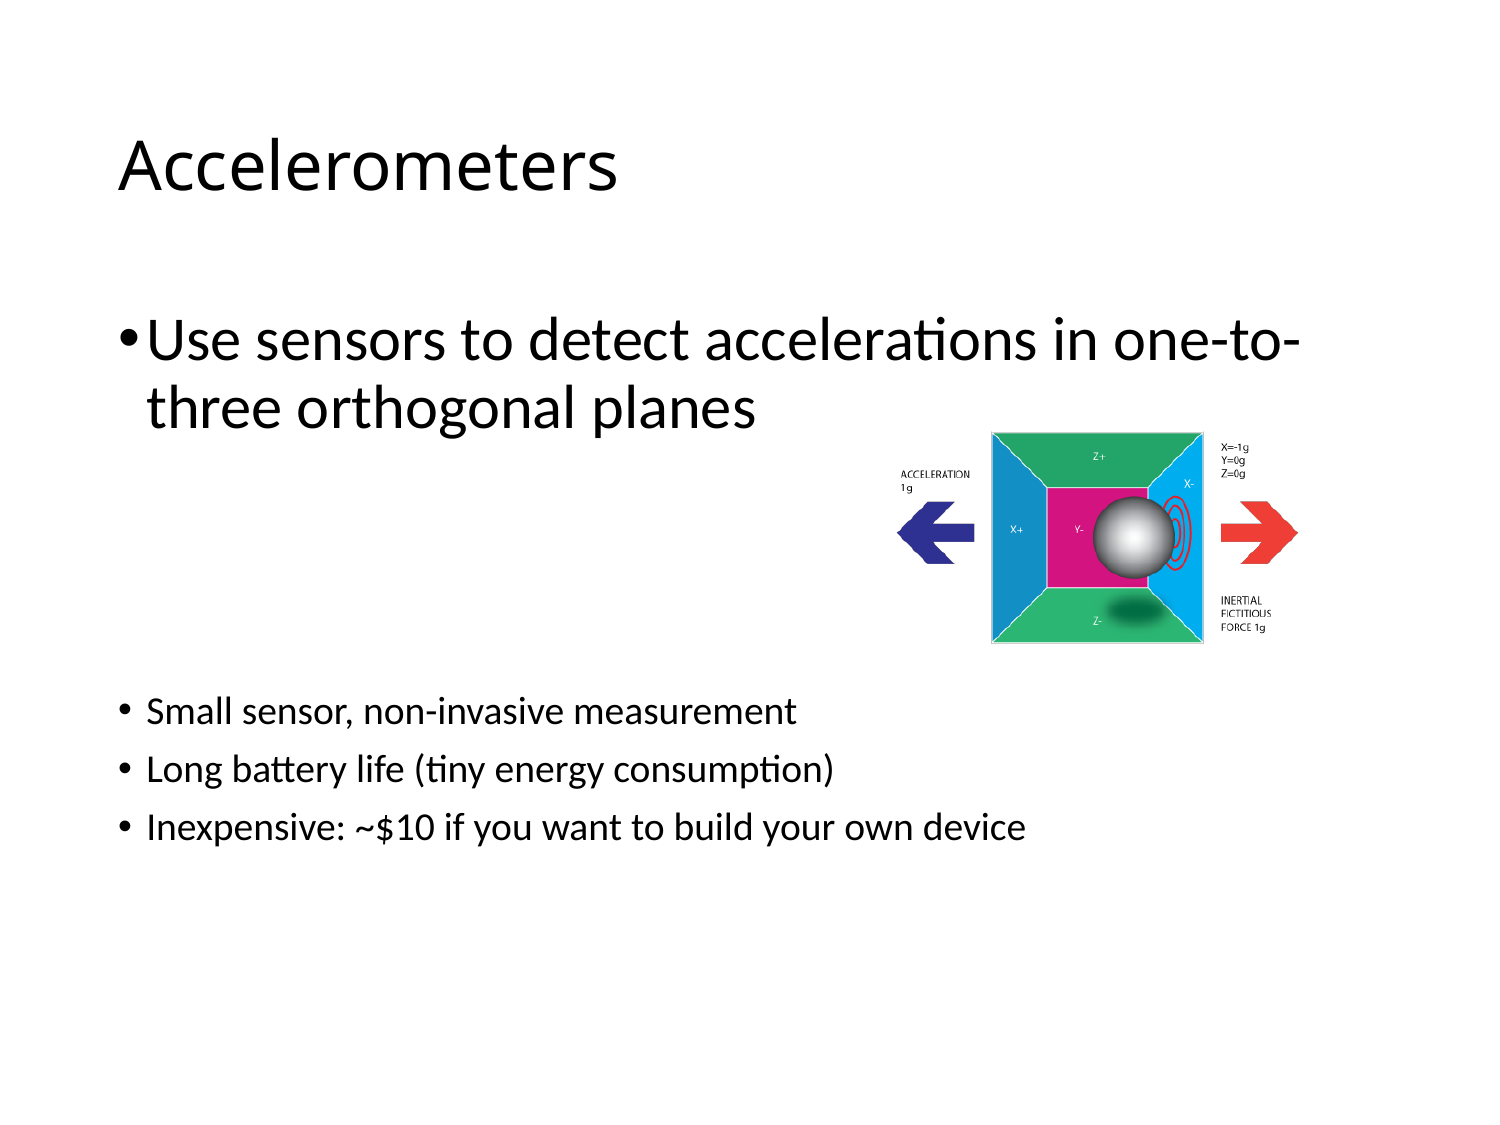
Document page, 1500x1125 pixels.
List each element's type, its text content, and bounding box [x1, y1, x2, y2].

picture [891, 414, 1303, 670]
title Accelerometers [103, 59, 1397, 278]
list Use sensors to detect accelerations in one-to-three orthogonal planes Small sensor, non-invasive measurement Long battery life (tiny energy consumption) Inexpensive: ~$10 if you want to build your own device [103, 299, 1397, 1014]
